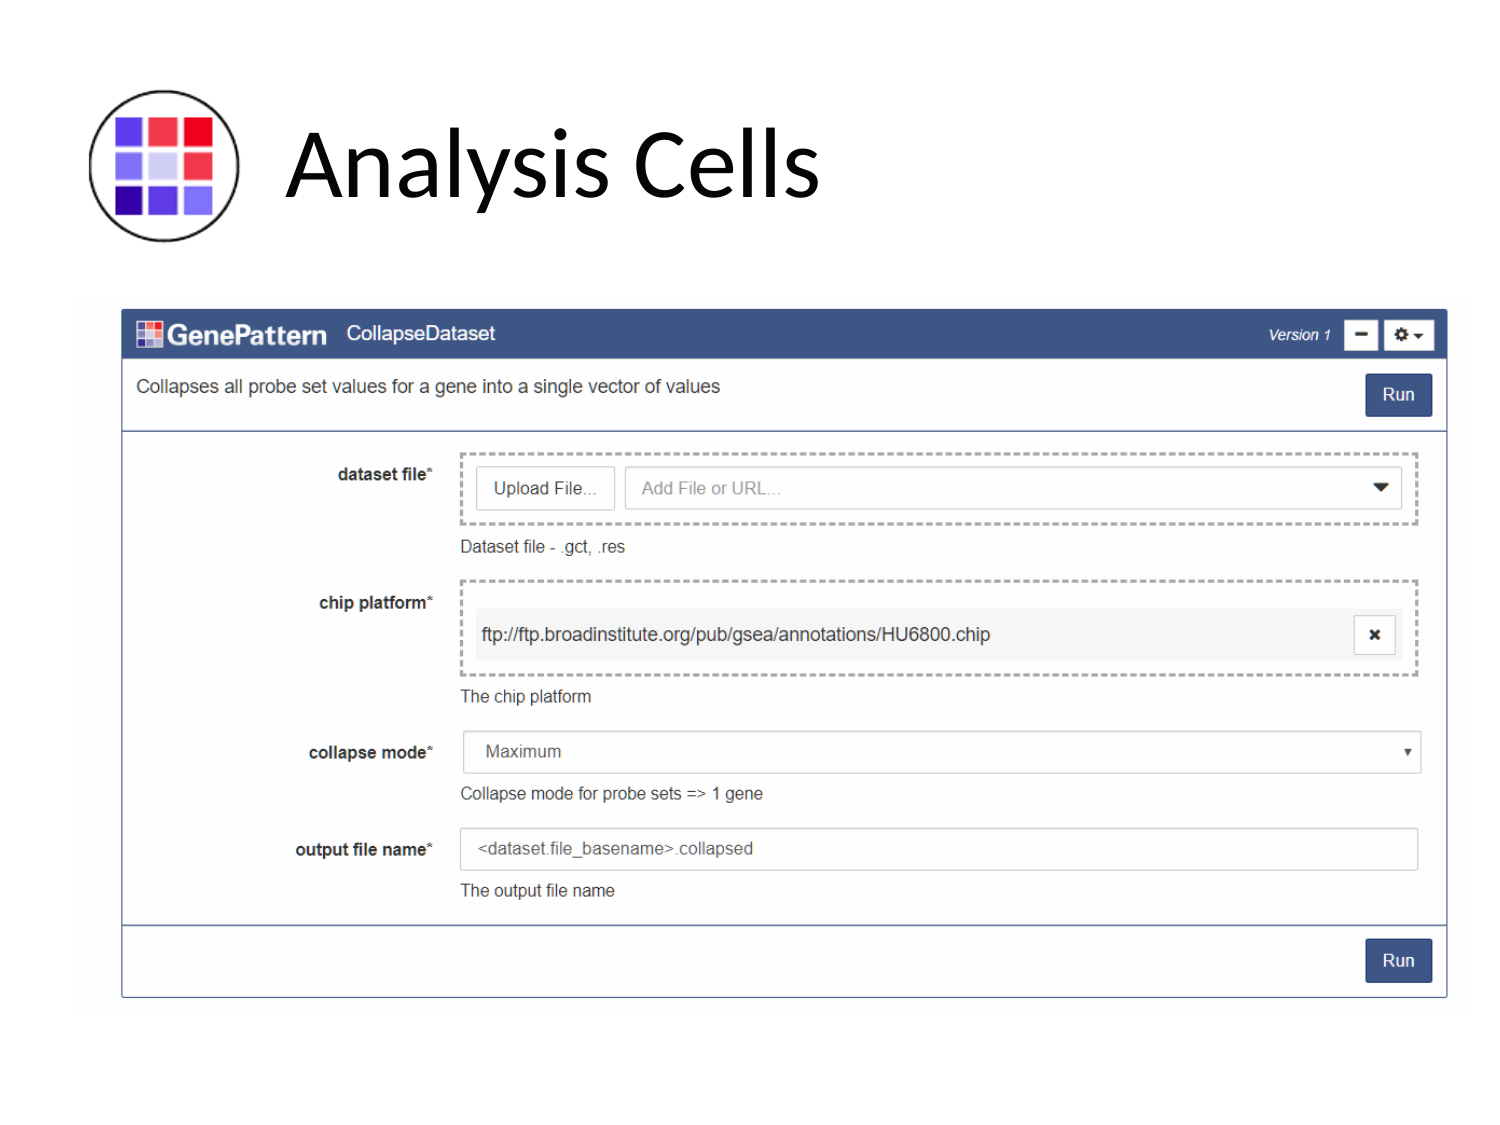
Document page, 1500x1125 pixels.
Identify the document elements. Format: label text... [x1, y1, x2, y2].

picture [74, 295, 1469, 1013]
picture [74, 72, 258, 264]
text_box Analysis Cells [284, 36, 1425, 278]
